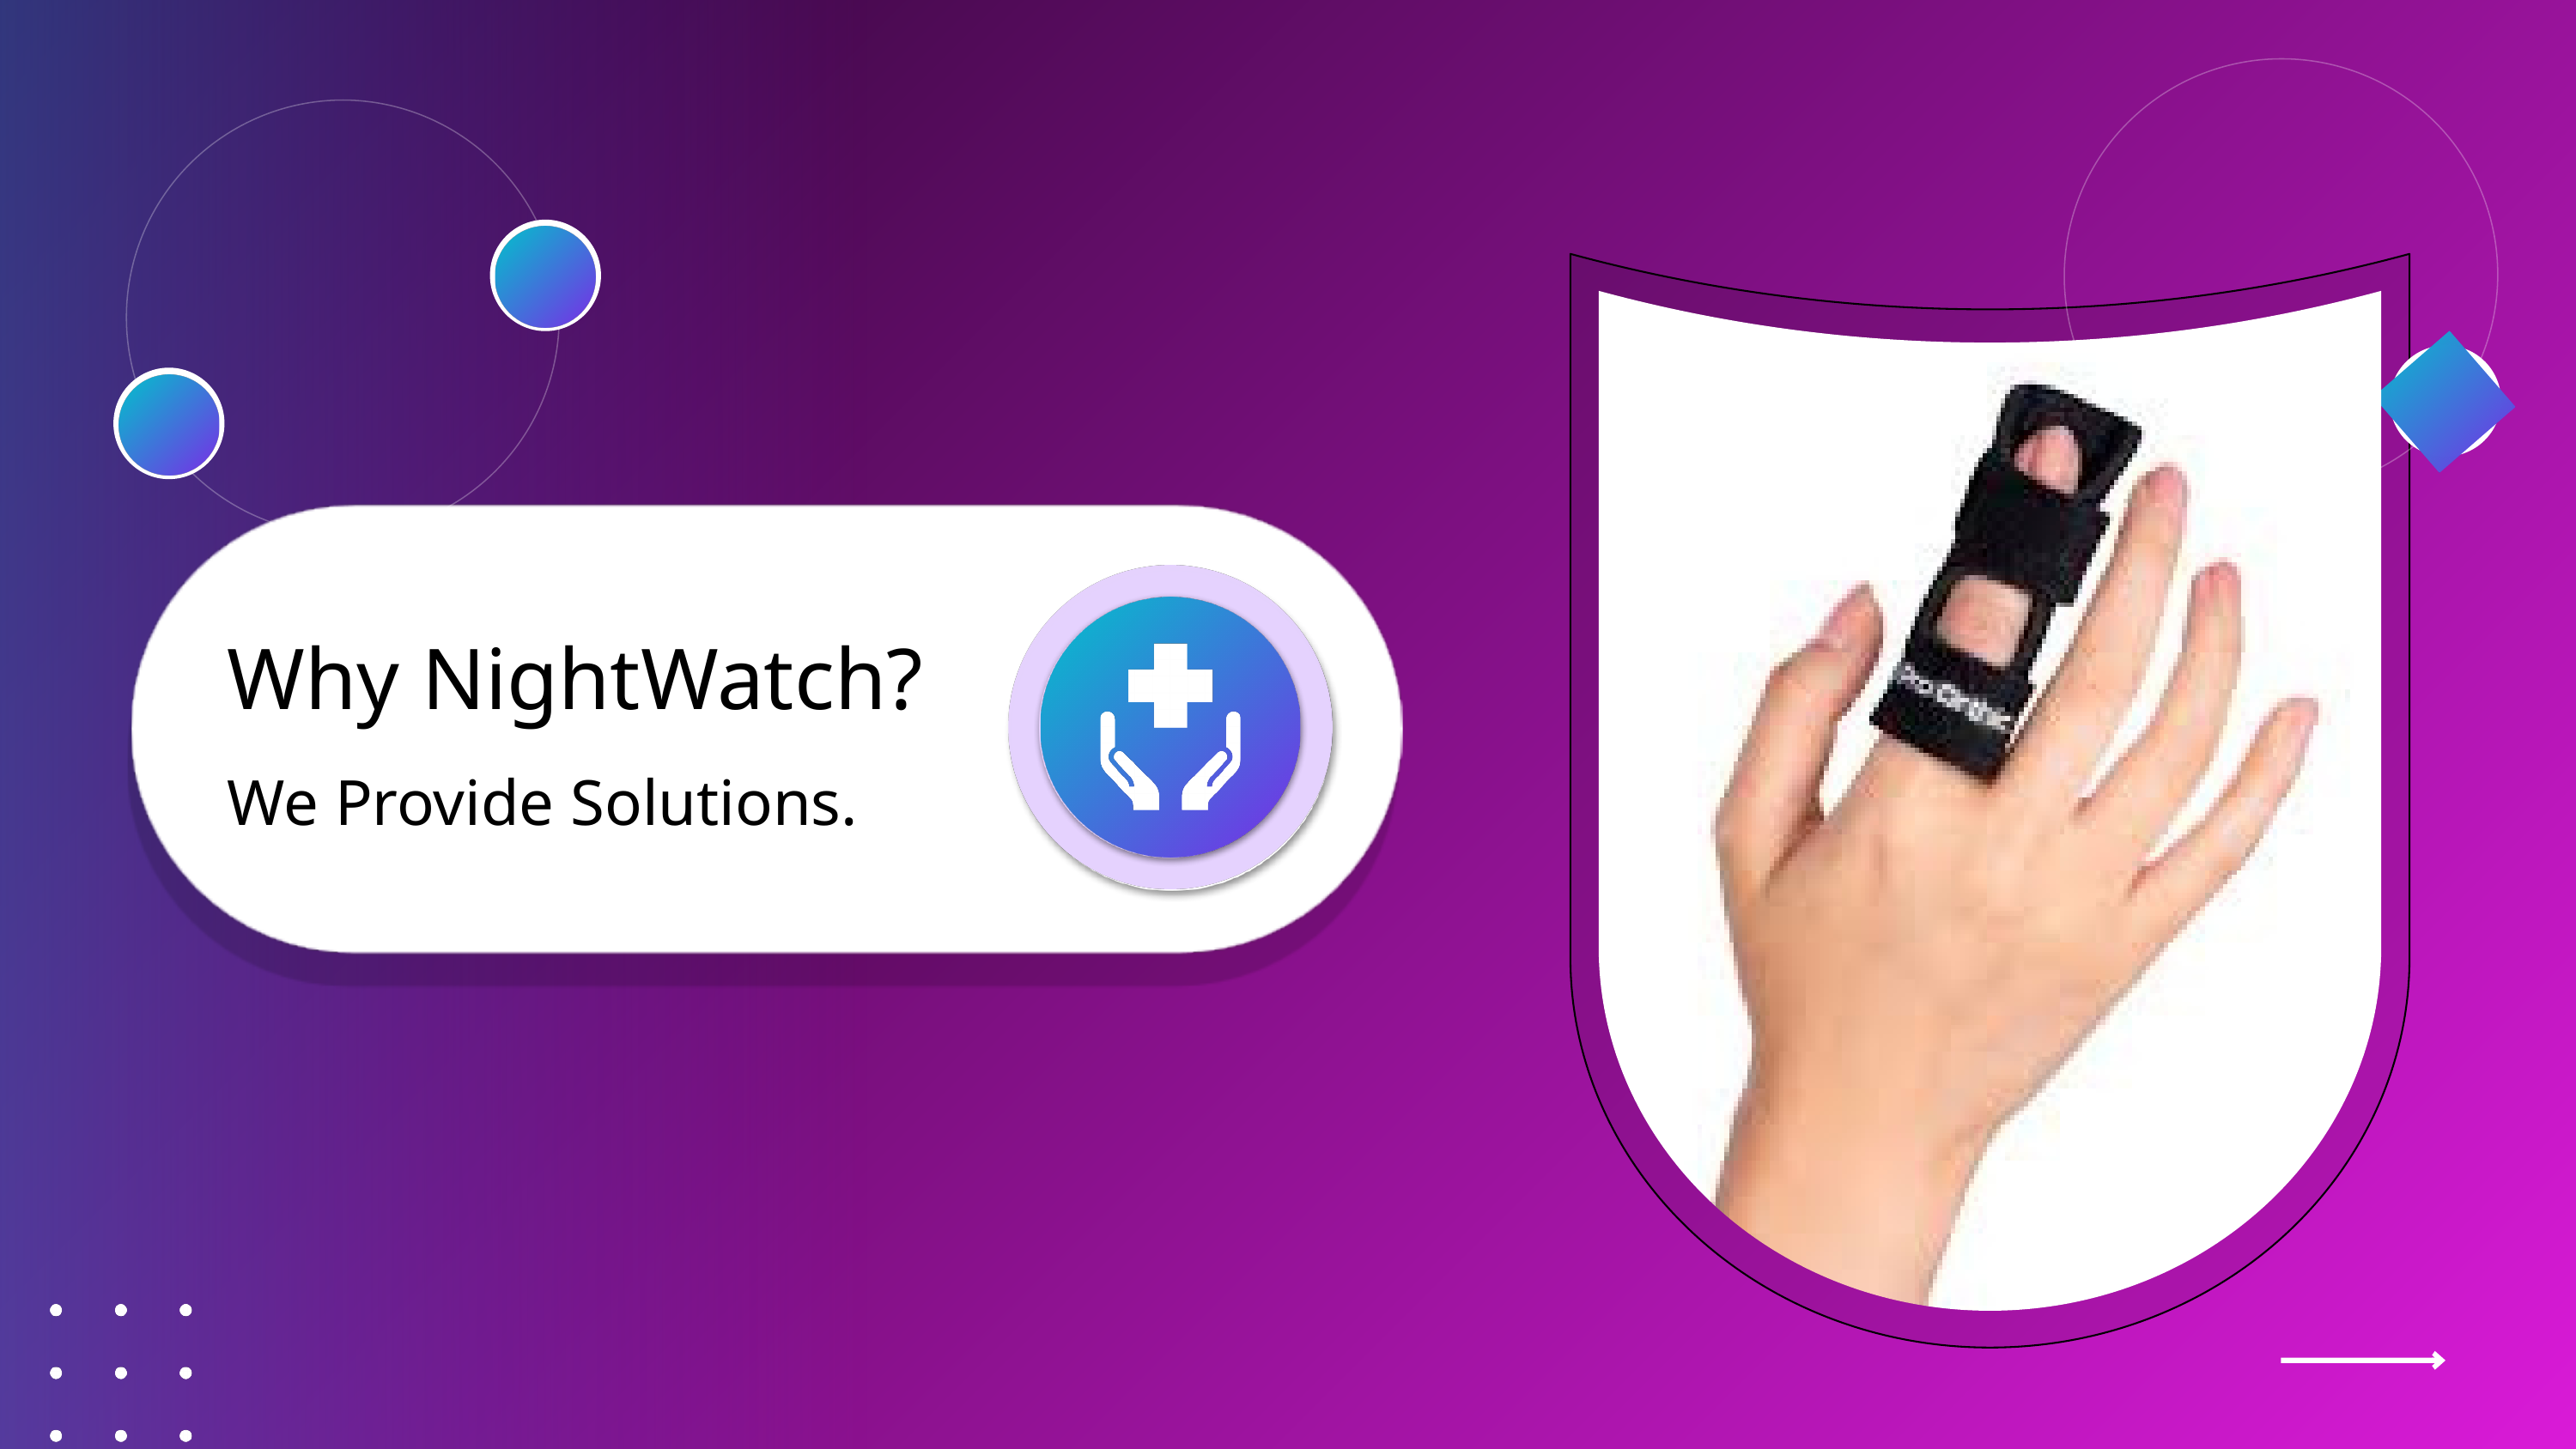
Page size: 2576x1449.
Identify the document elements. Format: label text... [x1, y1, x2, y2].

text_box [0, 0, 874, 1449]
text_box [1598, 290, 2382, 1312]
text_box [2389, 344, 2502, 458]
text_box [489, 219, 602, 331]
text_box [2063, 58, 2499, 344]
text_box [1033, 592, 1309, 867]
text_box We Provide Solutions. [227, 750, 1016, 839]
text_box [1008, 565, 1333, 889]
text_box [127, 541, 1399, 991]
text_box [0, 1303, 193, 1449]
text_box [1100, 643, 1241, 810]
text_box [2505, 394, 2516, 416]
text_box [112, 367, 225, 480]
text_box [125, 100, 561, 536]
text_box [131, 504, 1403, 957]
text_box Why NightWatch? [227, 609, 1091, 727]
text_box [1005, 565, 1343, 902]
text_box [2386, 463, 2499, 494]
text_box [1040, 597, 1301, 858]
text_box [1570, 253, 2410, 1349]
